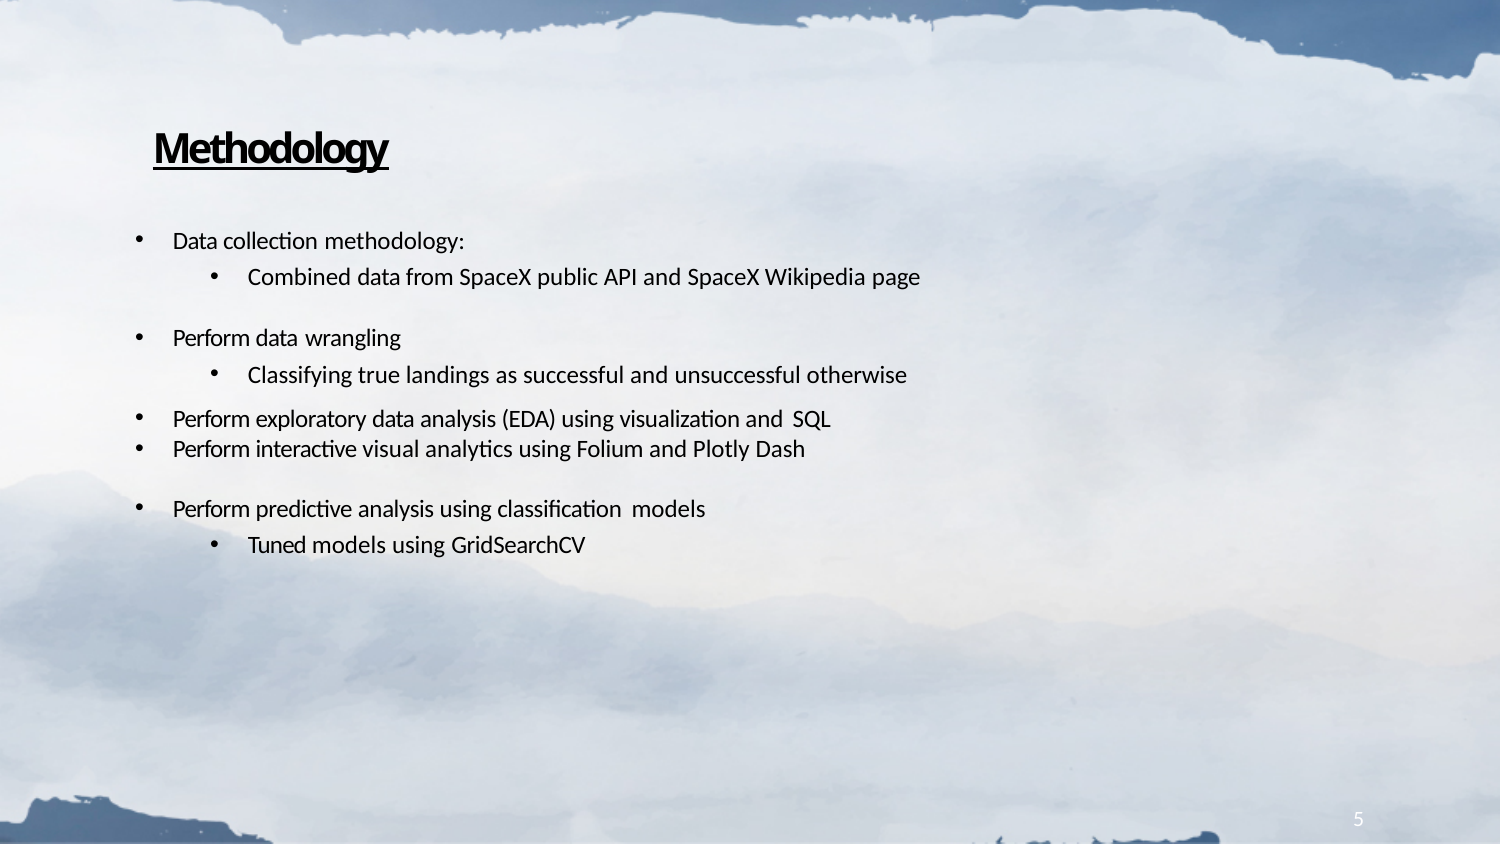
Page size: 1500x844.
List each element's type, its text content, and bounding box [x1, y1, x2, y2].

text_box [1346, 808, 1365, 831]
text_box Data collection methodology: Combined data from SpaceX public API and SpaceX Wikipedia page Perform data wrangling Classifying true landings as successful and unsuccessful otherwise Perform exploratory data analysis (EDA) using visualization and SQL Perform interactive visual analytics using Folium and Plotly Dash Perform predictive analysis using classification models Tuned models using GridSearchCV [133, 214, 1089, 559]
picture [0, 0, 1500, 844]
title Methodology [125, 0, 1375, 172]
